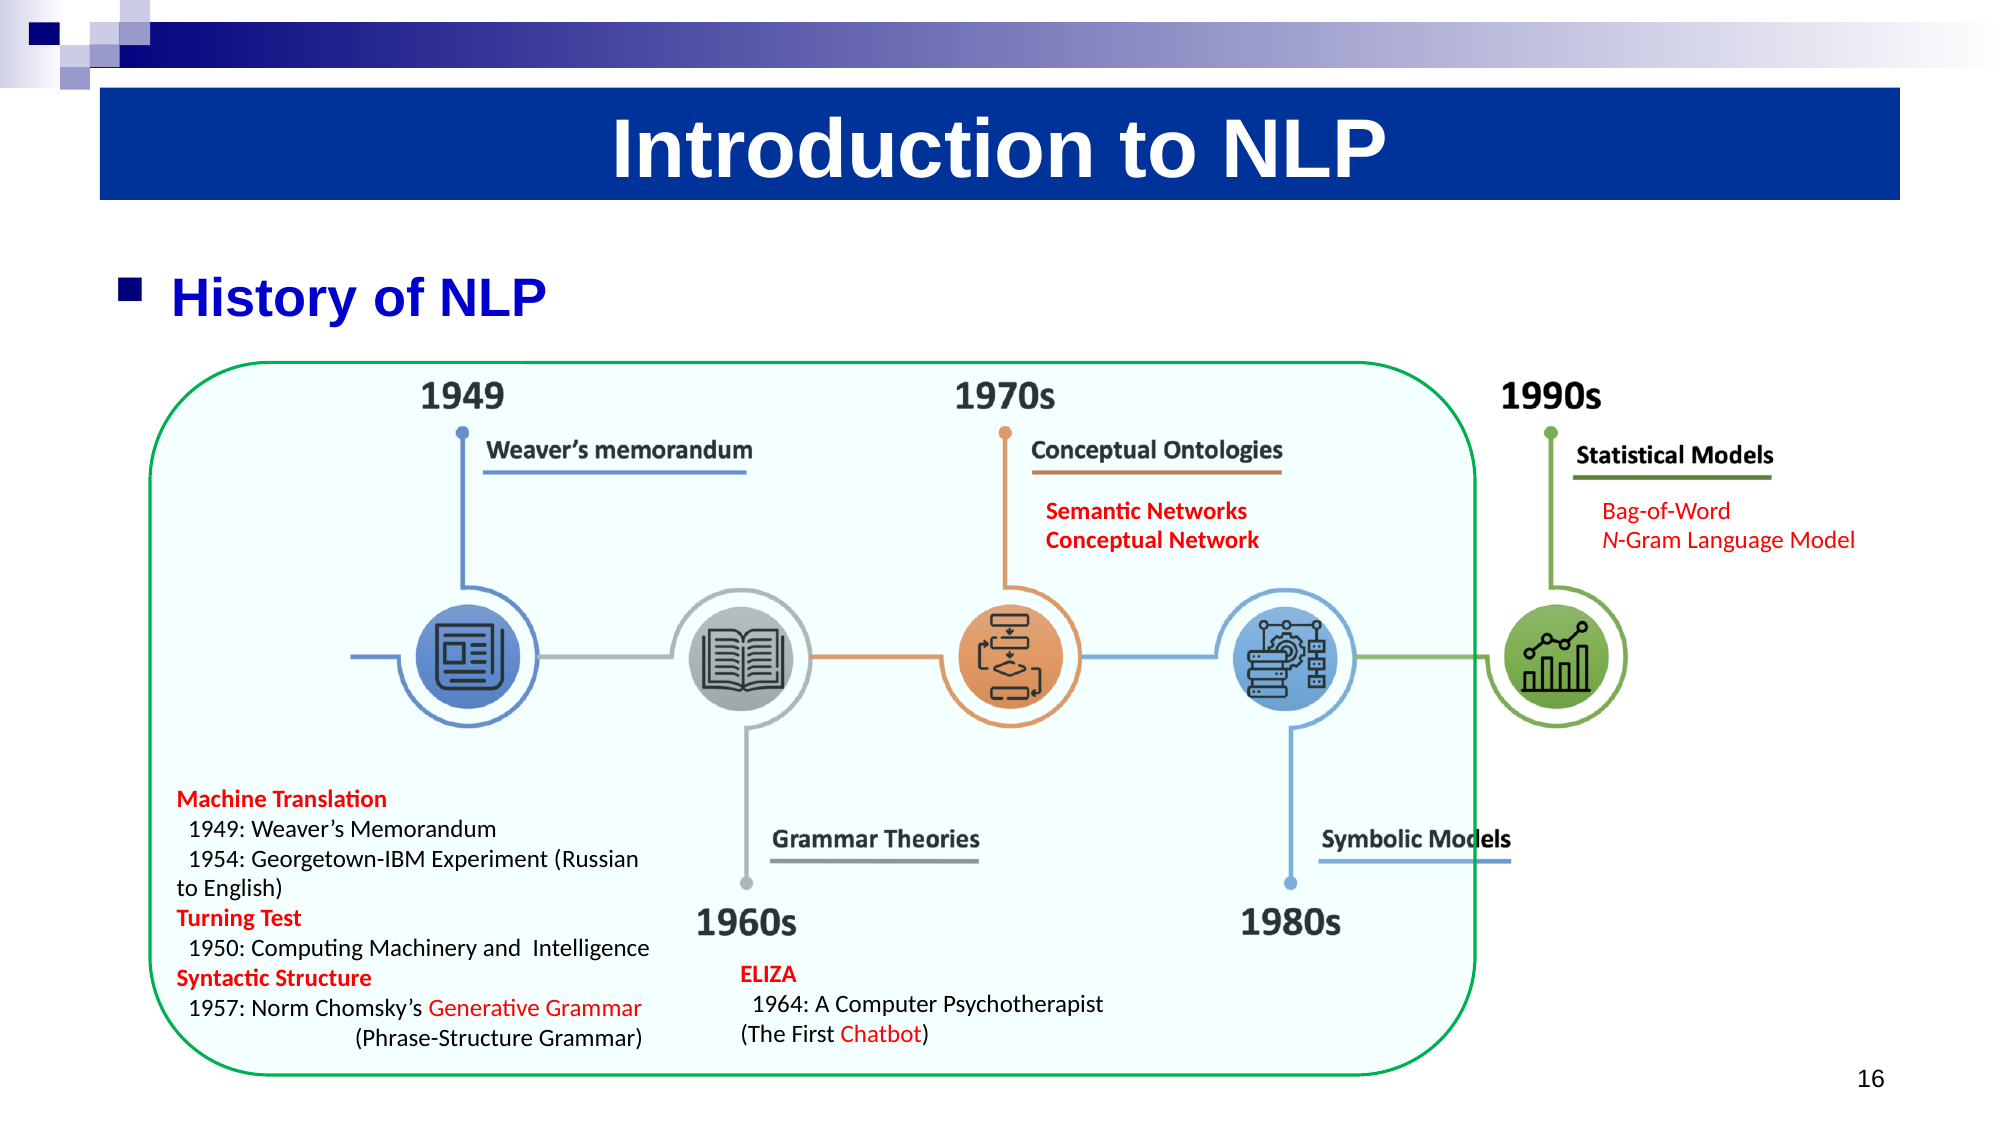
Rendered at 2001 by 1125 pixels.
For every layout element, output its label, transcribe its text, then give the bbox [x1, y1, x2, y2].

picture [347, 373, 1784, 948]
title Introduction to NLP [99, 87, 1900, 200]
slide_number 16 [1666, 1024, 1901, 1101]
text_box Machine Translation 1949: Weaver’s Memorandum 1954: Georgetown-IBM Experiment (Russian to English) Turning Test 1950: Computing Machinery and Intelligence Syntactic Structure 1957: Norm Chomsky’s Generative Grammar (Phrase-Structure Grammar) [161, 774, 674, 1059]
text_box ELIZA 1964: A Computer Psychotherapist (The First Chatbot) [725, 956, 1125, 1055]
text_box [149, 362, 1401, 1007]
text_box [209, 956, 1476, 1075]
text_box Bag-of-Word N-Gram Language Model [1789, 486, 1885, 562]
list History of NLP [99, 254, 1900, 1055]
